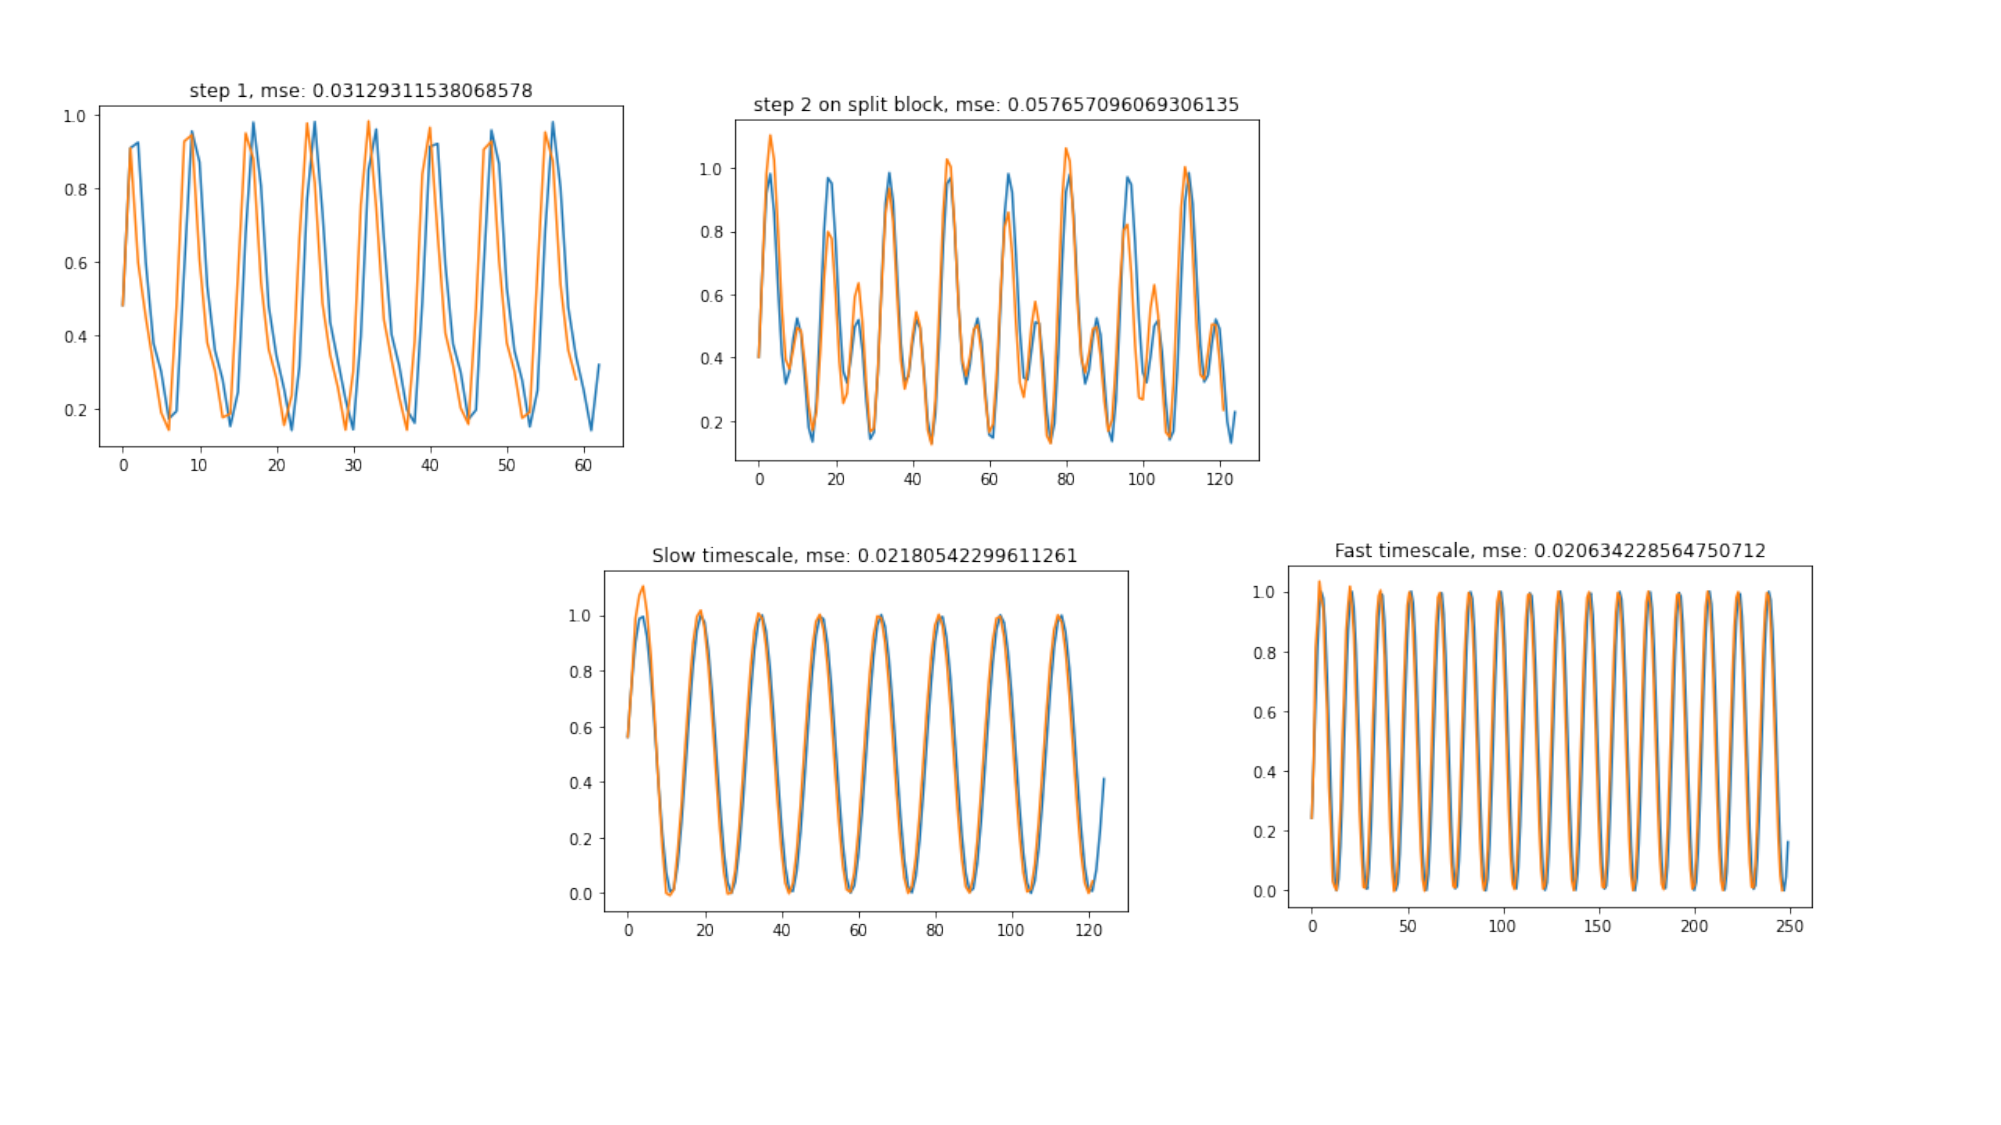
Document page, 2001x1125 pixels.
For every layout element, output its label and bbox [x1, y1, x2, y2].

picture [557, 536, 1139, 950]
picture [688, 85, 1270, 499]
picture [1241, 531, 1823, 945]
list [52, 71, 634, 484]
